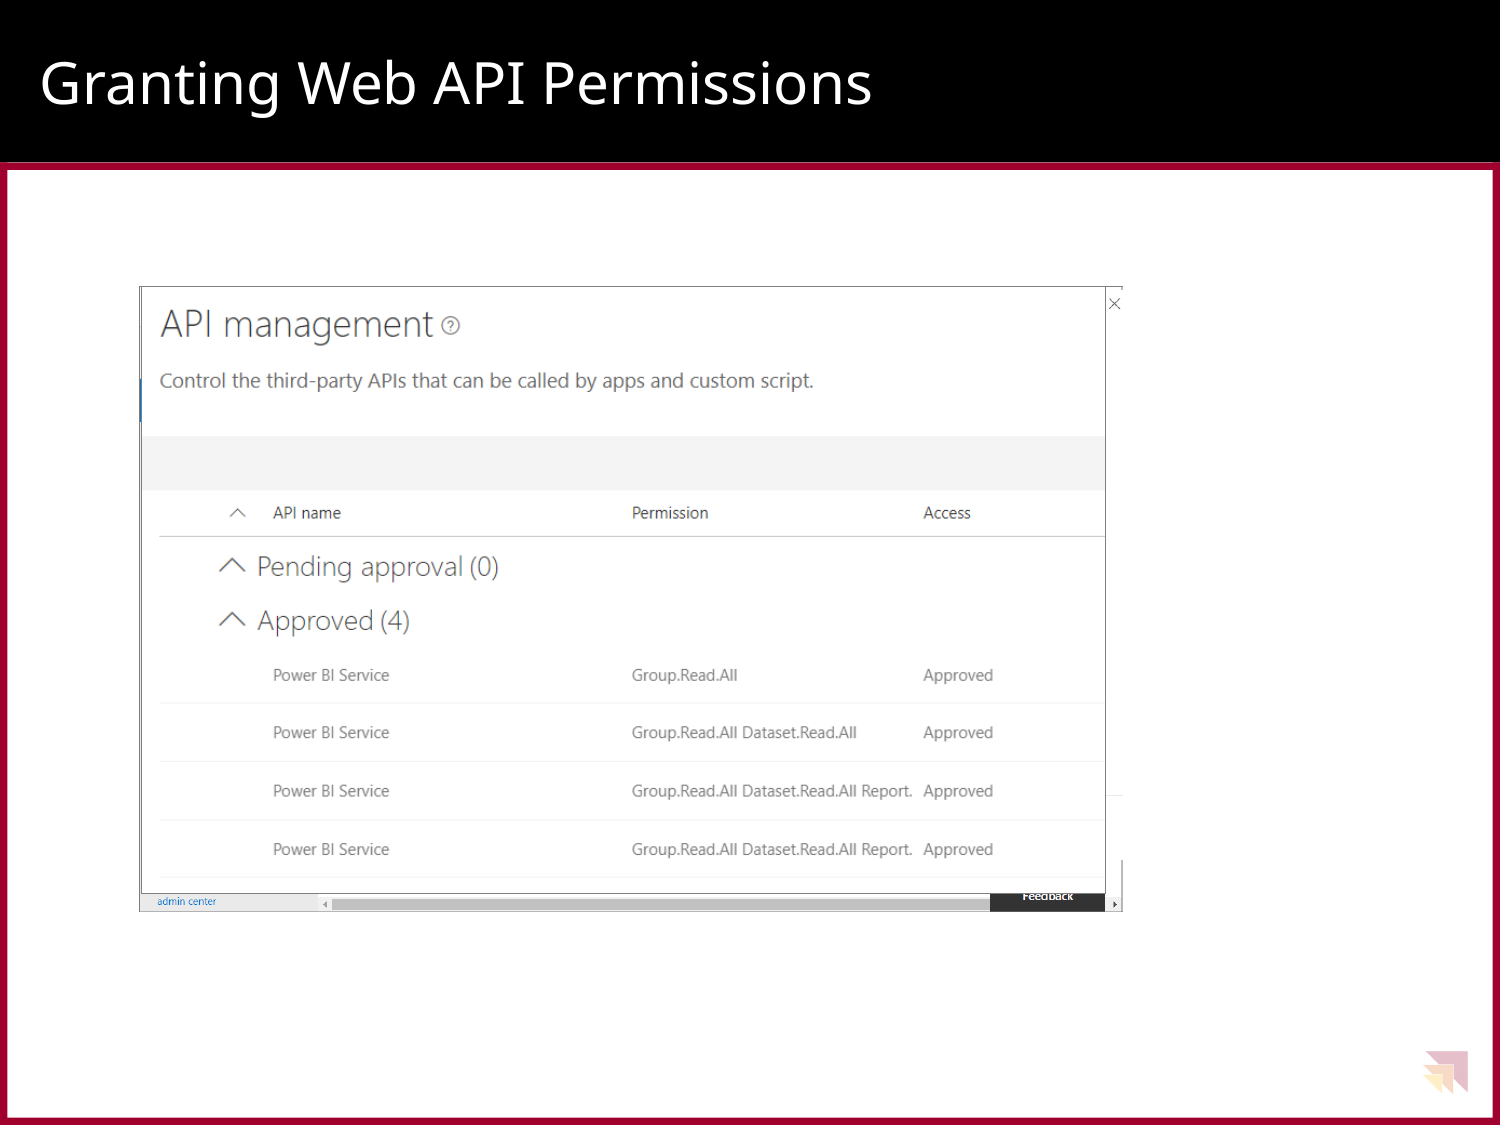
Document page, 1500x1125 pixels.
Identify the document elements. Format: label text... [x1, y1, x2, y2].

title Granting Web API Permissions [24, 12, 1438, 150]
picture [139, 286, 1124, 912]
